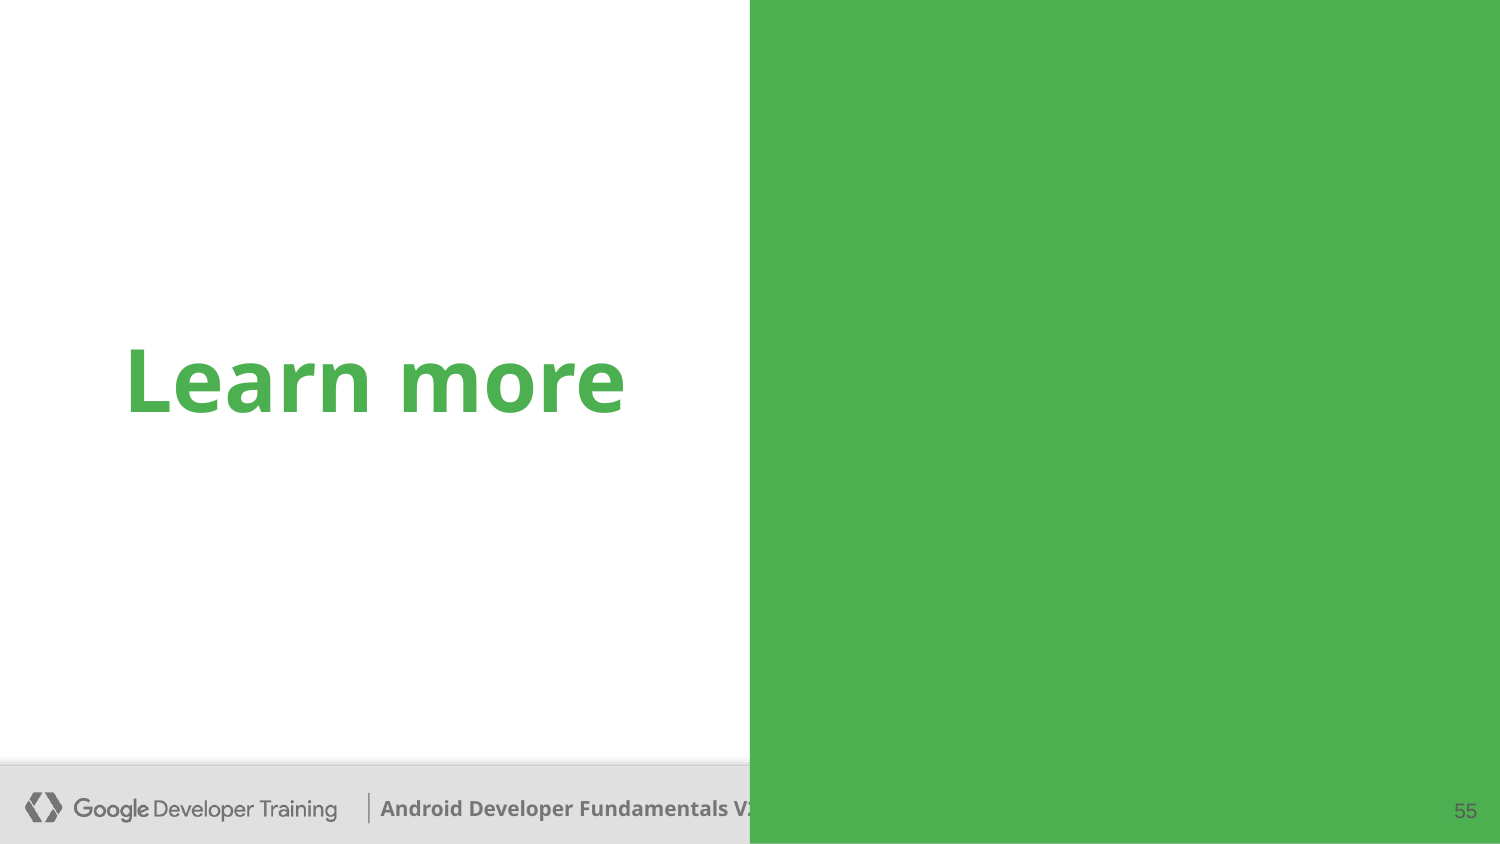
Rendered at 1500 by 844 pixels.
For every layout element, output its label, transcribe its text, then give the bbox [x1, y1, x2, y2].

slide_number ‹#› [1402, 777, 1493, 842]
picture [0, 0, 749, 844]
title Learn more [43, 202, 708, 446]
